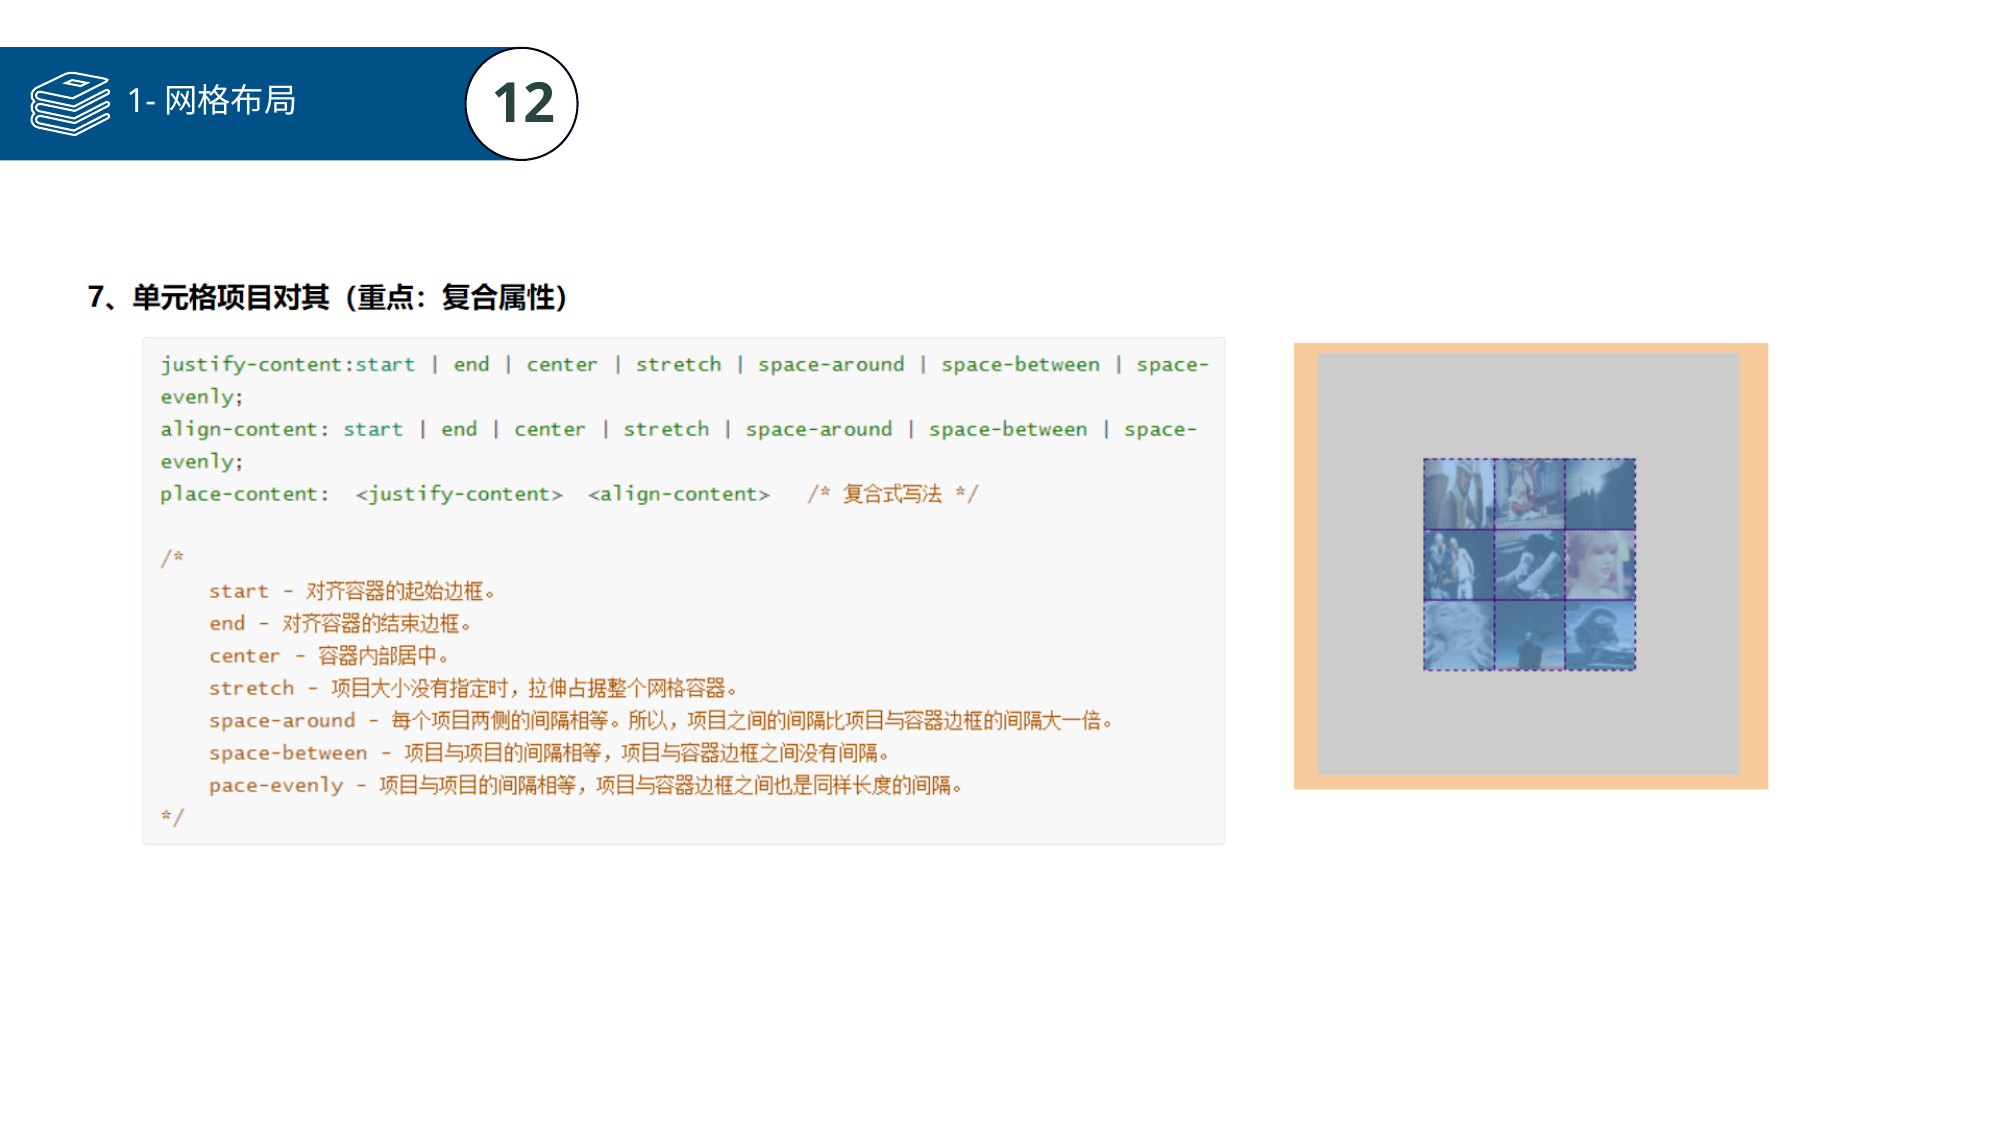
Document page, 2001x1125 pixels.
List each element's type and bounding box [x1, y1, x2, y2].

text_box [0, 47, 579, 161]
picture [70, 265, 1930, 860]
